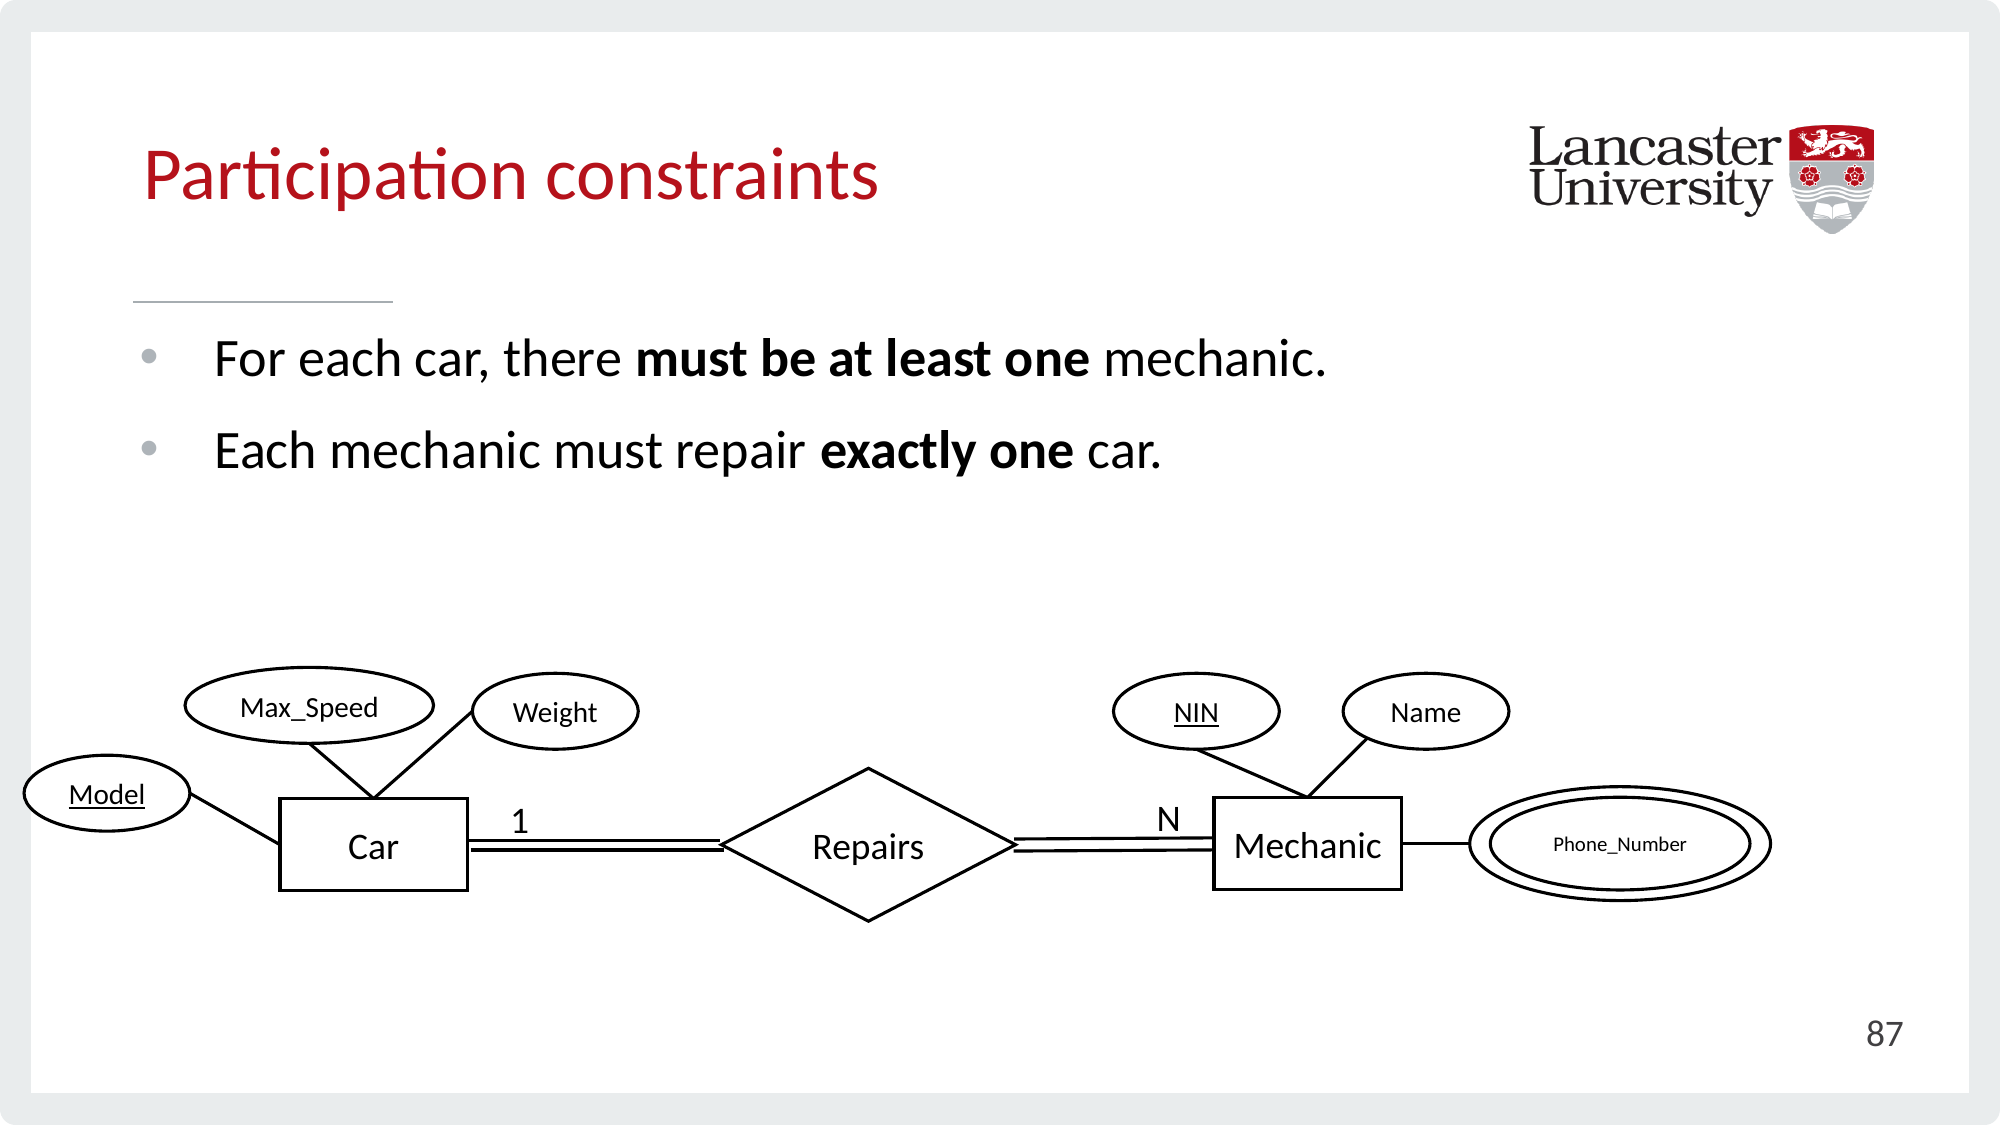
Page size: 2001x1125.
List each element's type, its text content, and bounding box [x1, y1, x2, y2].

title Participation constraints [128, 78, 1448, 279]
text_box Model [22, 754, 191, 833]
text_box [1469, 786, 1771, 901]
text_box Car [279, 798, 468, 892]
text_box 1 [495, 841, 610, 848]
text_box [1307, 738, 1368, 798]
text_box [373, 711, 473, 799]
text_box Repairs [719, 767, 1018, 923]
list For each car, there must be at least one mechanic. Each mechanic must repair exactly one car. [124, 322, 1723, 956]
text_box NIN [1112, 672, 1281, 751]
text_box Weight [471, 672, 640, 751]
text_box Mechanic [1213, 796, 1402, 891]
text_box Max_Speed [183, 666, 435, 745]
text_box Name [1342, 672, 1511, 751]
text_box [189, 793, 280, 845]
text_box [309, 743, 373, 799]
text_box 1 [495, 788, 610, 840]
slide_number 87 [1468, 1001, 1919, 1061]
text_box N [1141, 786, 1257, 847]
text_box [1196, 749, 1307, 798]
